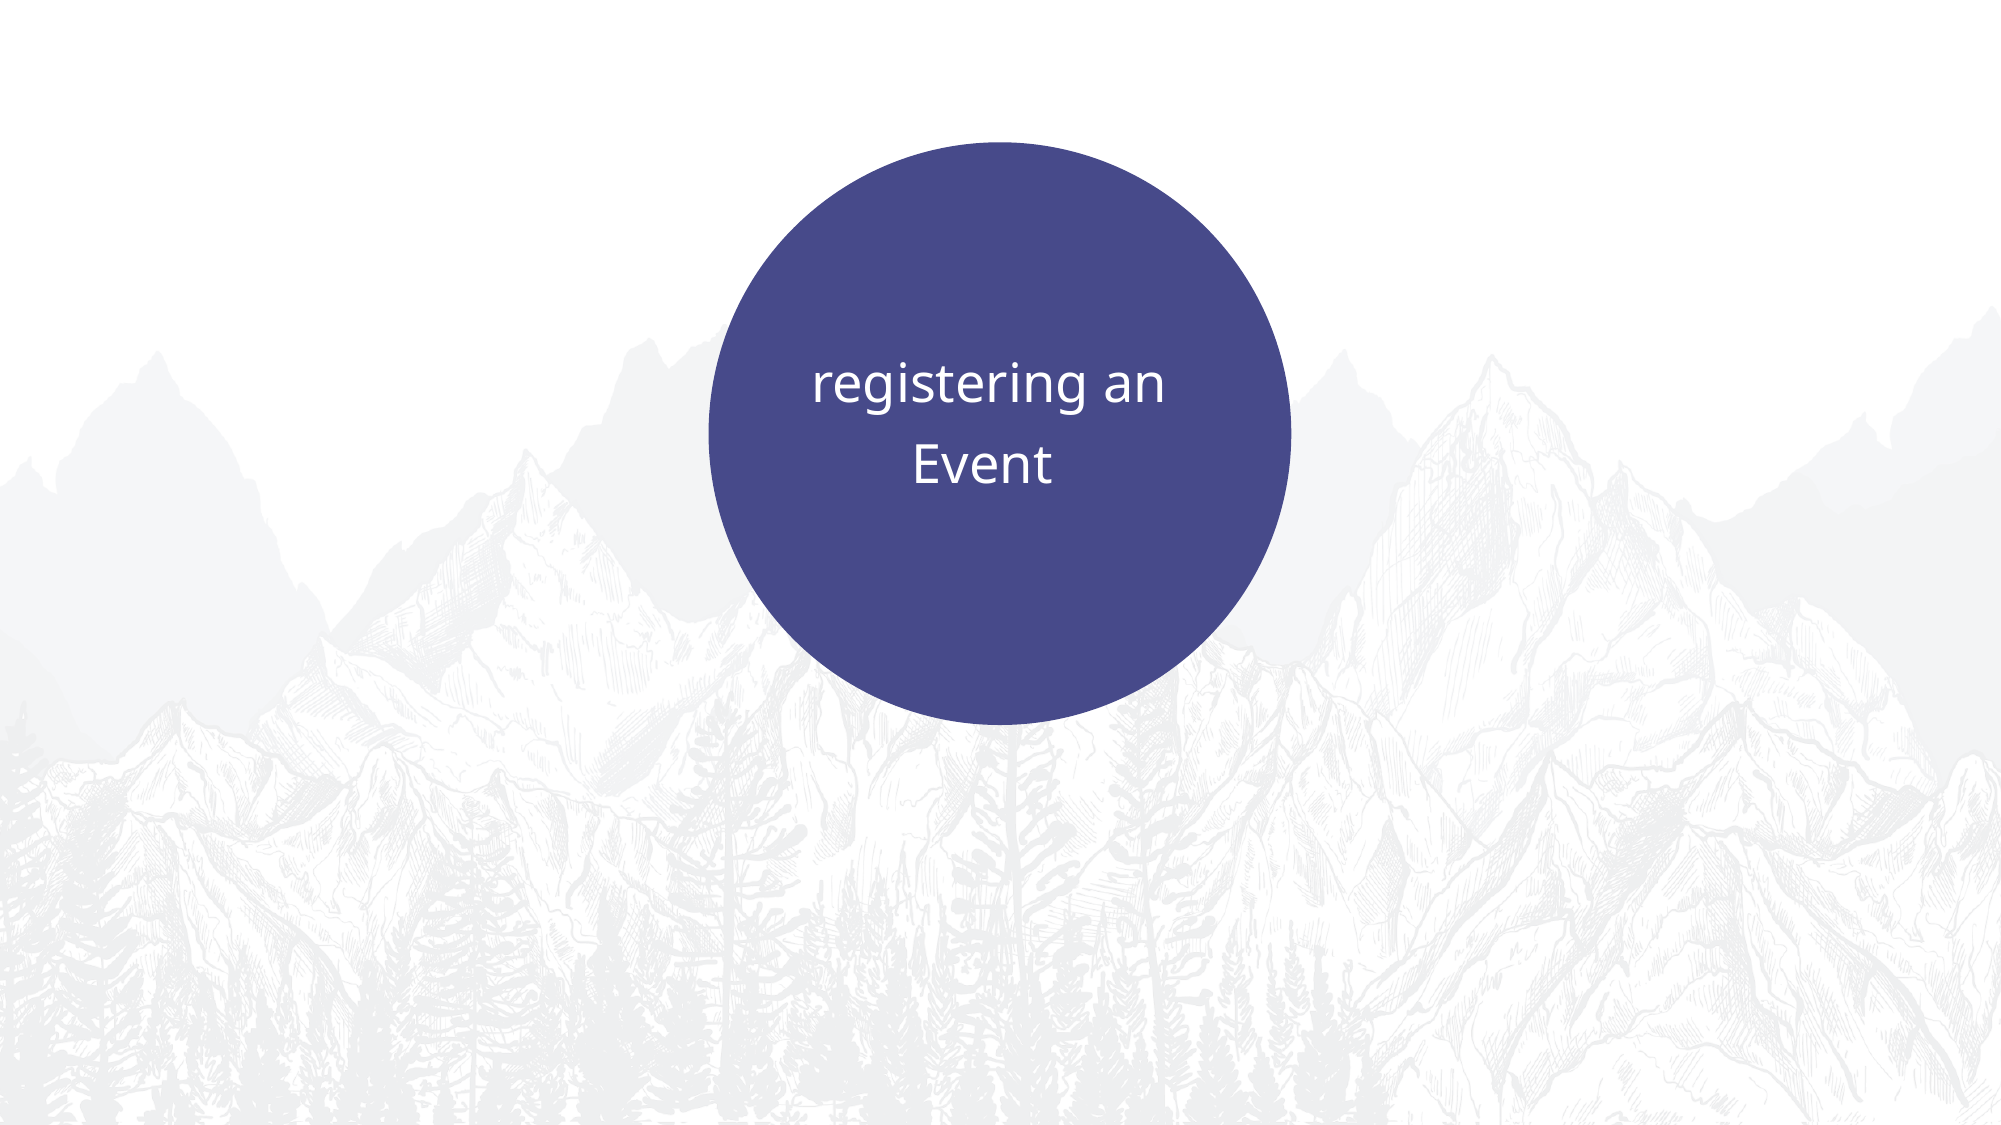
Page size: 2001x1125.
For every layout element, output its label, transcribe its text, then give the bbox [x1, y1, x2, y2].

title registering an Event [718, 328, 1260, 416]
